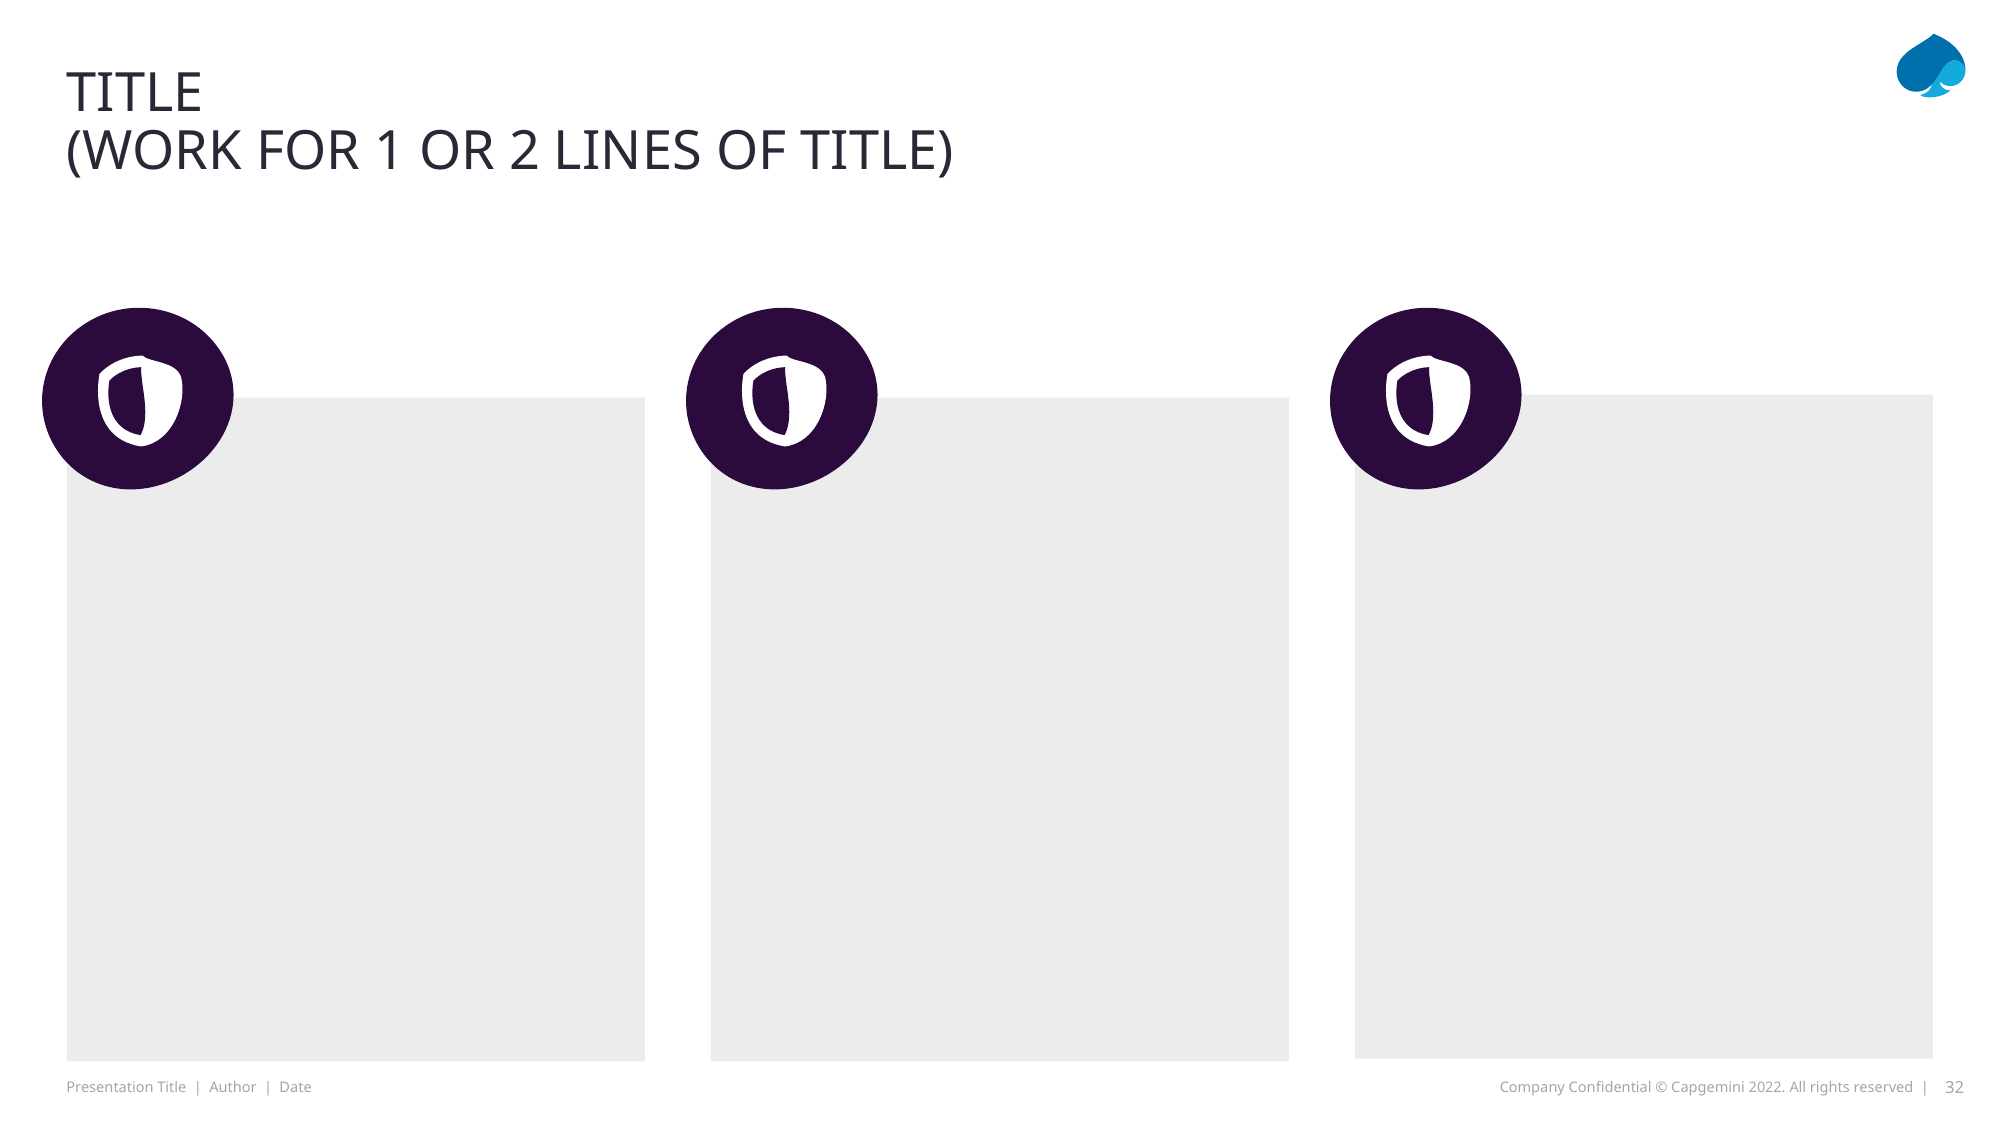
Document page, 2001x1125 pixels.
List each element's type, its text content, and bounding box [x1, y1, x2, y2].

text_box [1317, 295, 1536, 500]
title Title (Work for 1 or 2 lines of title) [66, 63, 1863, 182]
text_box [673, 295, 892, 500]
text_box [29, 295, 248, 500]
